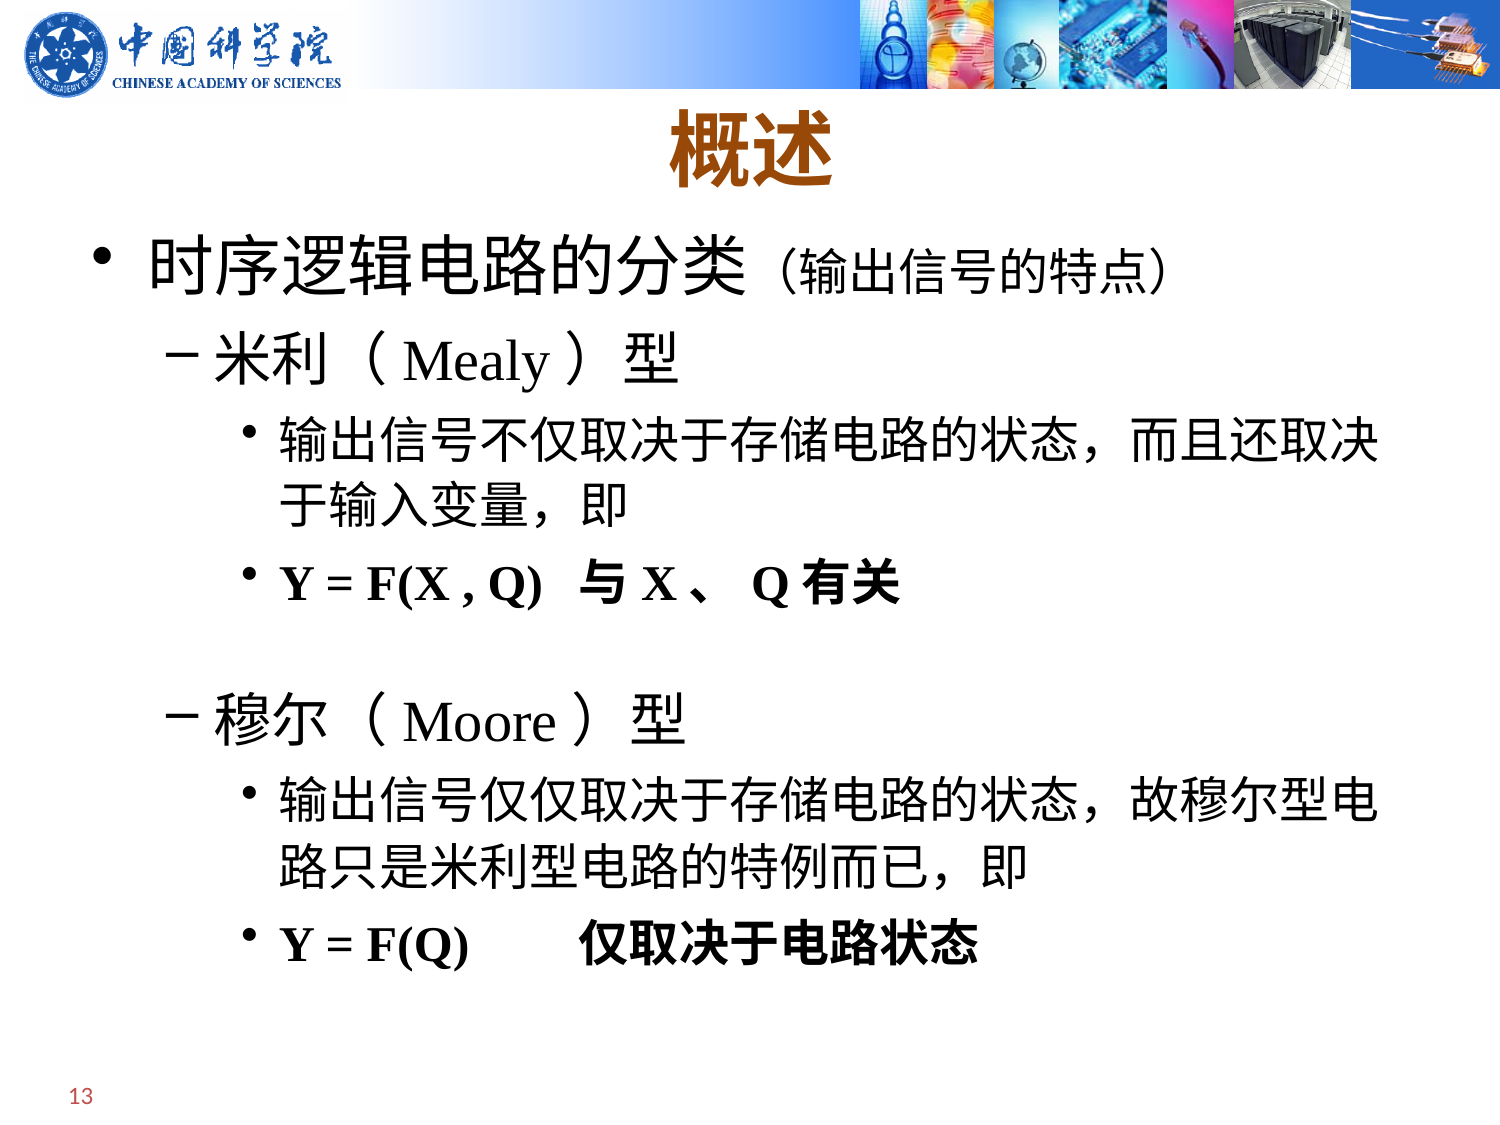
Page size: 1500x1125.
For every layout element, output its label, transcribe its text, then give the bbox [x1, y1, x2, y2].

list 时序逻辑电路的分类（输出信号的特点） 米利（Mealy）型 输出信号不仅取决于存储电路的状态，而且还取决于输入变量，即 Y = F(X , Q) 与X、Q有关 穆尔（Moore）型 输出信号仅仅取决于存储电路的状态，故穆尔型电路只是米利型电路的特例而已，即 Y = F(Q) 仅取决于电路状态 [76, 208, 1427, 958]
picture [23, 10, 349, 102]
title 概述 [76, 90, 1427, 208]
picture [860, 0, 1500, 89]
